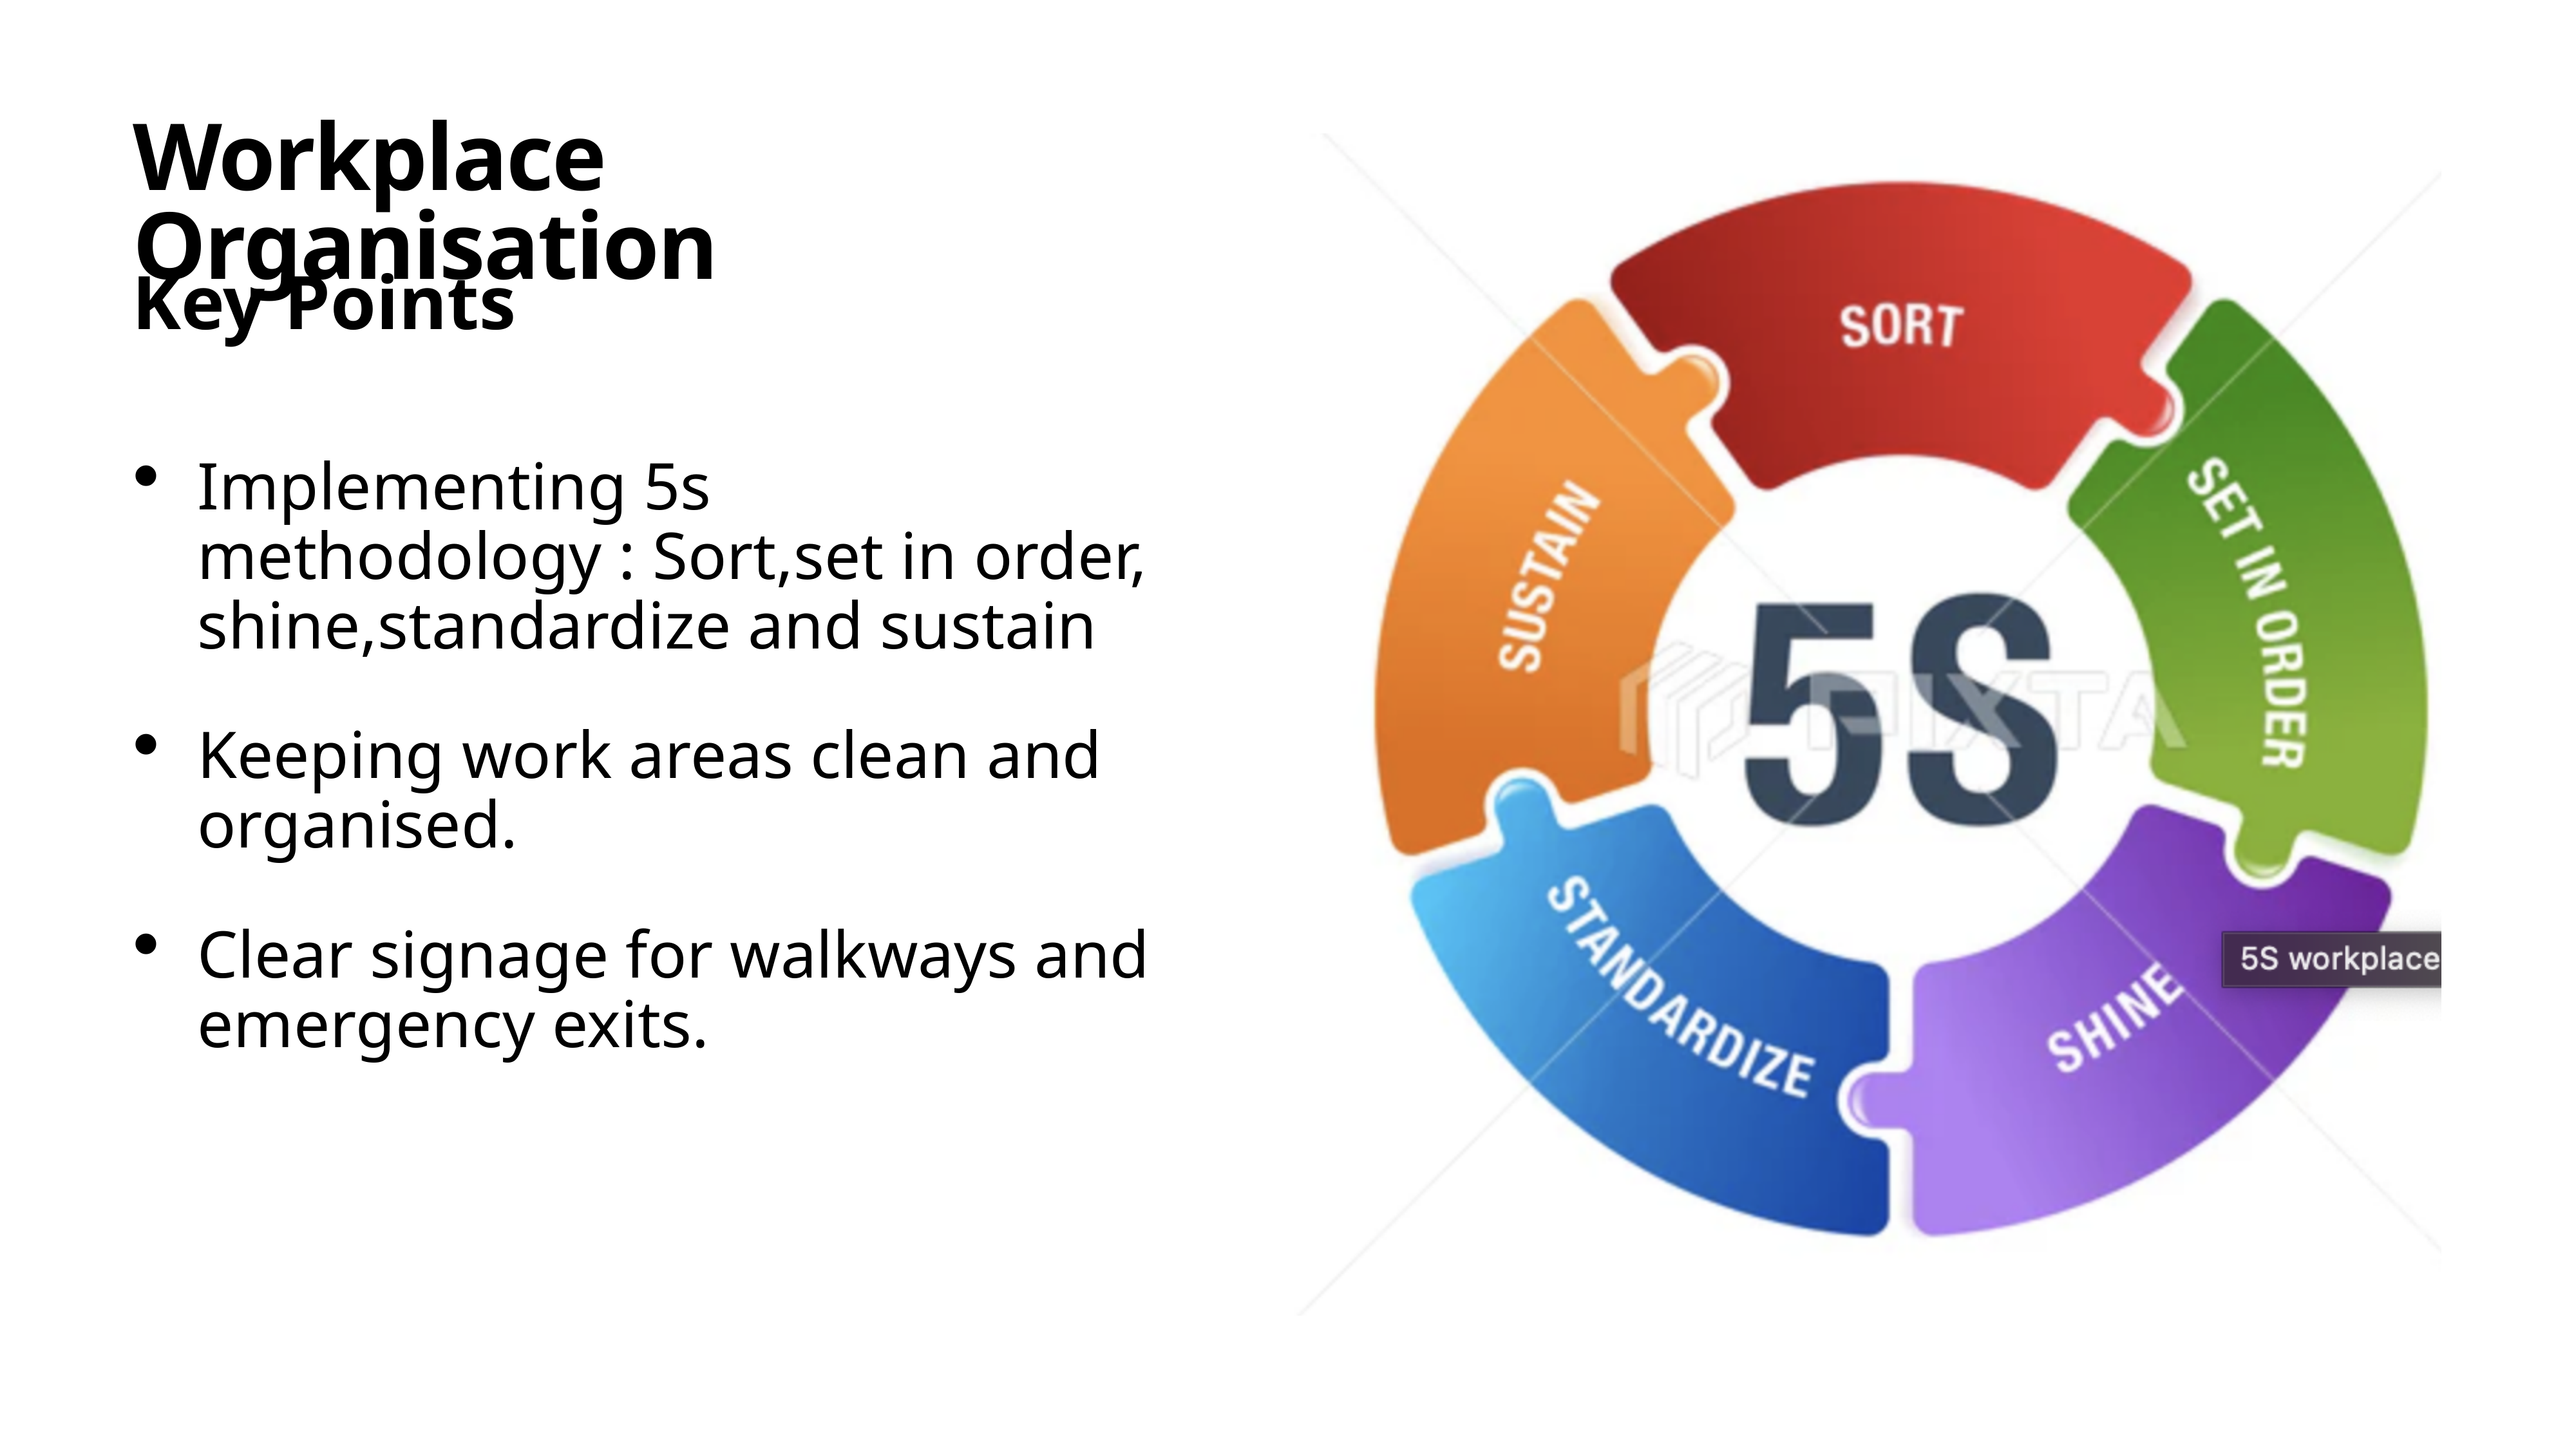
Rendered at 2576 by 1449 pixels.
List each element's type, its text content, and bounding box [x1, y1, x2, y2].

title Workplace Organisation [127, 113, 1161, 266]
picture [1287, 133, 2442, 1316]
list Key Points [127, 266, 1161, 350]
list Implementing 5s methodology : Sort,set in order, shine,standardize and sustain Keeping work areas clean and organised. Clear signage for walkways and emergency exits. [127, 448, 1161, 1321]
